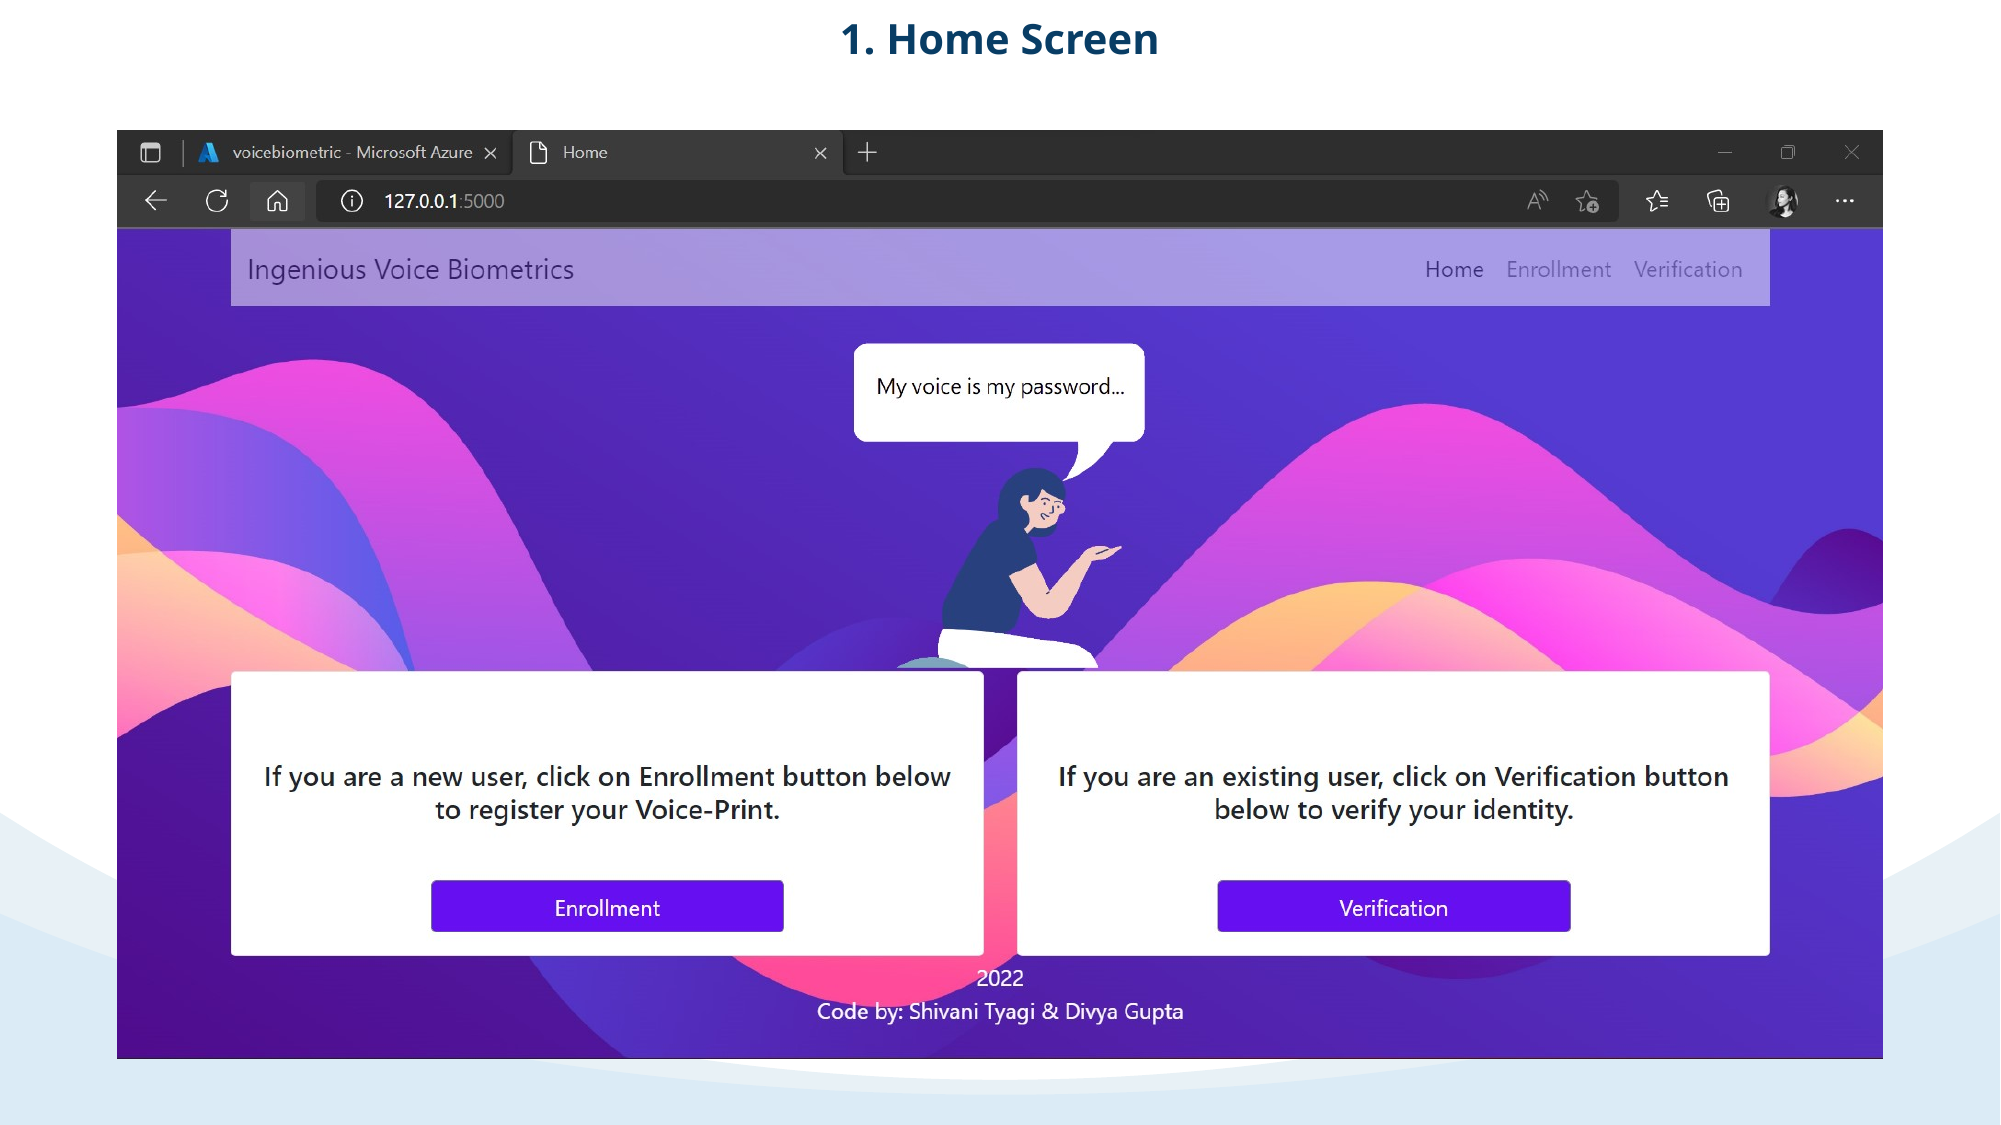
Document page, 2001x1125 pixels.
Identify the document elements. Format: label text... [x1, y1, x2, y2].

picture [117, 130, 1883, 1059]
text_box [0, 812, 2000, 1125]
text_box 1. Home Screen [0, 13, 2000, 64]
